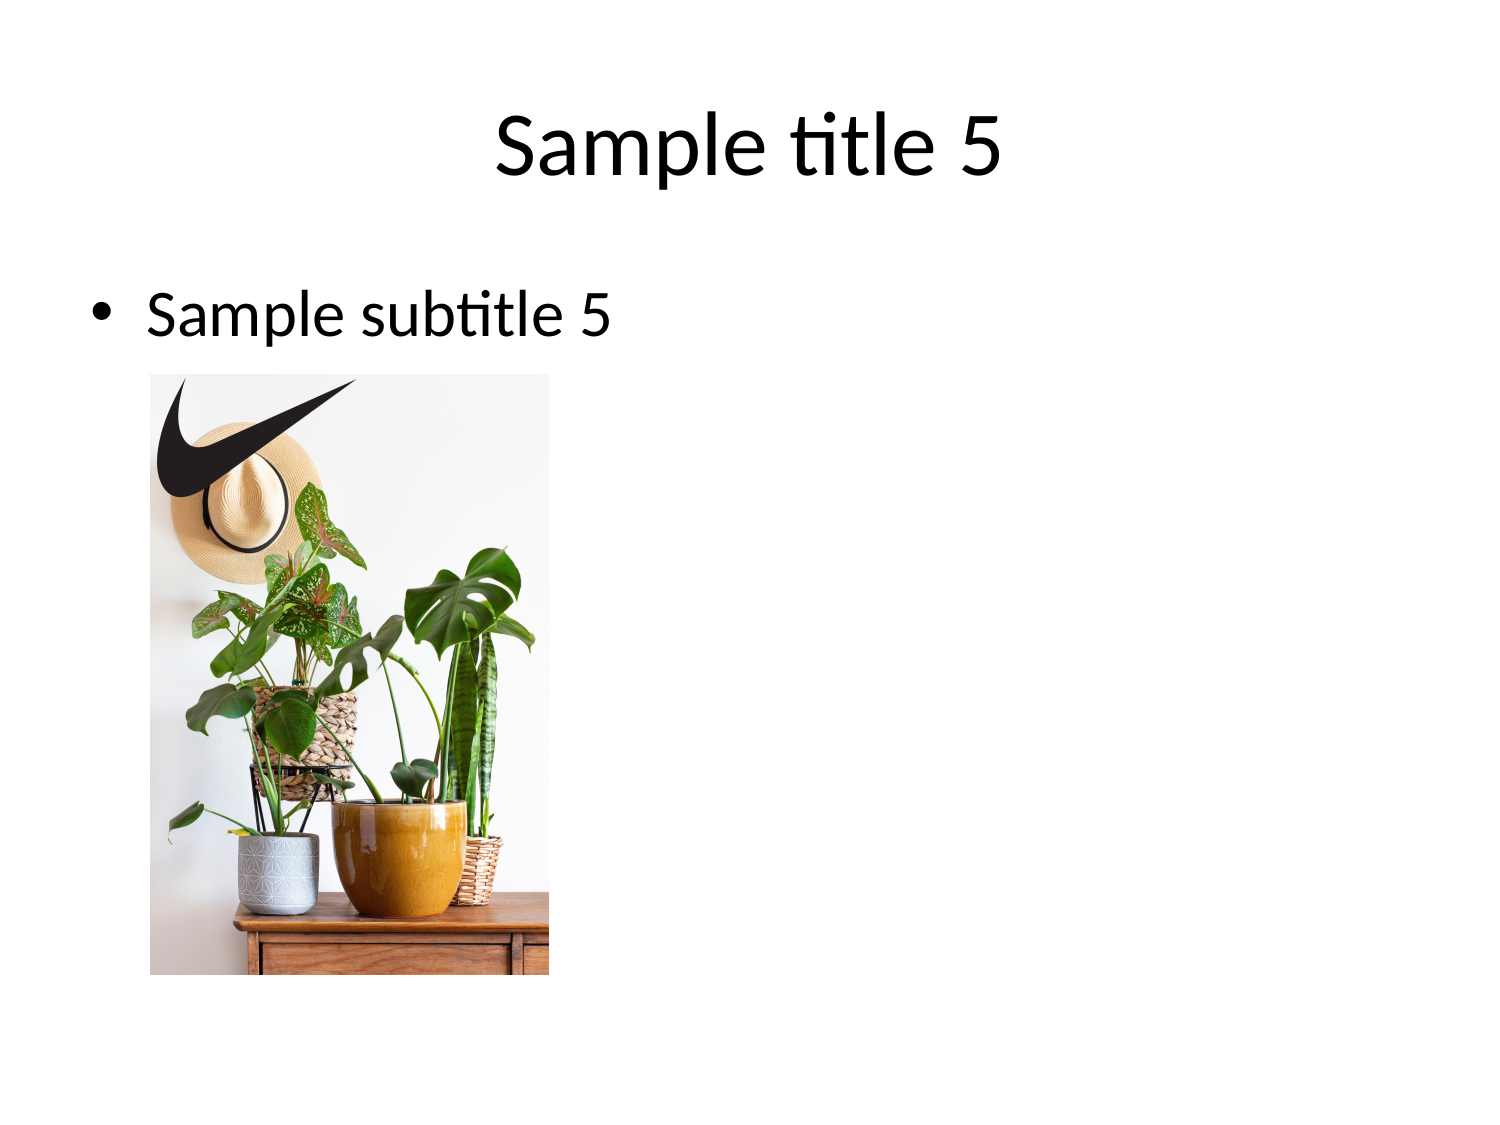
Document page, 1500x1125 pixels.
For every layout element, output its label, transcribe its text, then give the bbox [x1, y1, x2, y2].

title Sample title 5 [75, 45, 1425, 233]
picture [149, 374, 550, 976]
list Sample subtitle 5 [75, 262, 1425, 1005]
